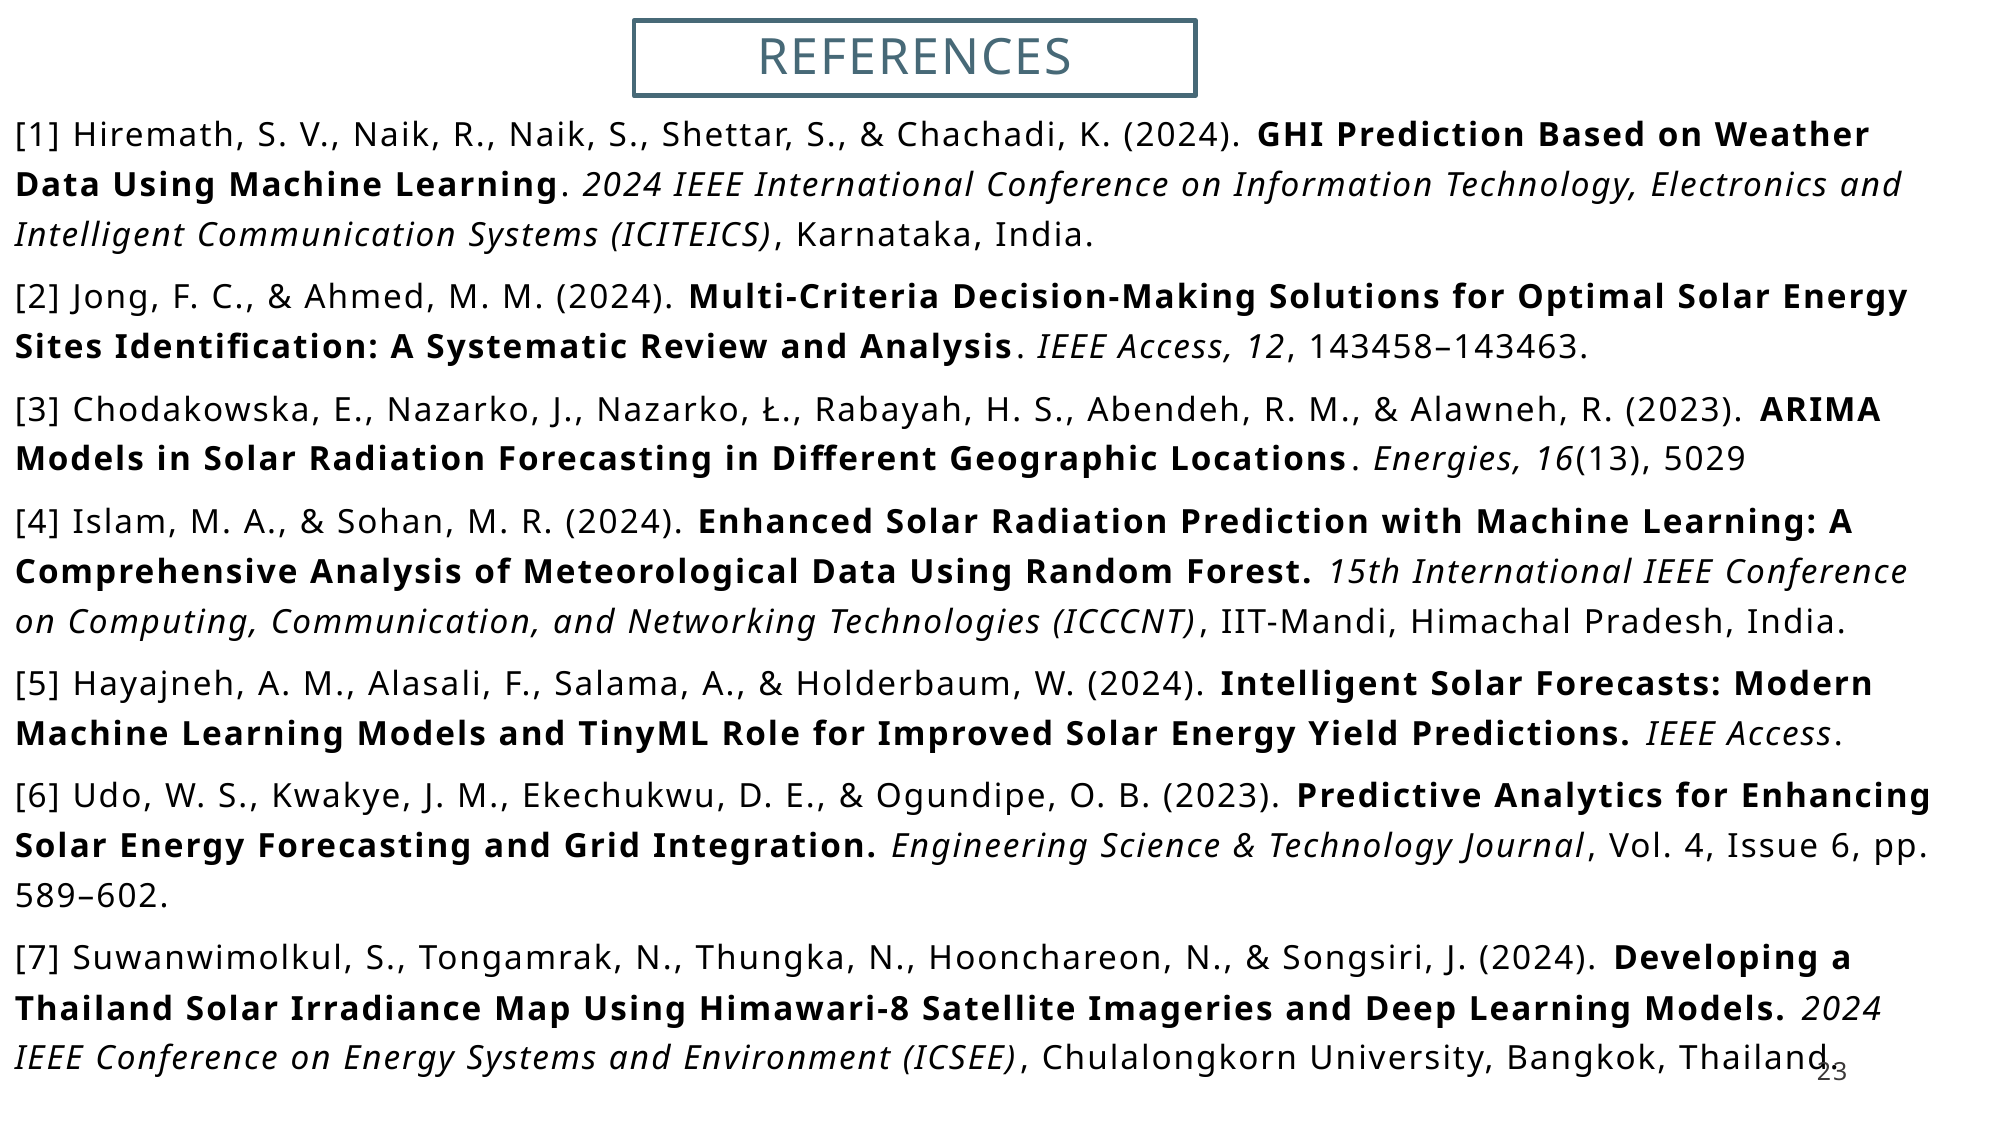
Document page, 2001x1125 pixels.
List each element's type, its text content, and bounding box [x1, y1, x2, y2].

title references [632, 18, 1198, 95]
list [1] Hiremath, S. V., Naik, R., Naik, S., Shettar, S., & Chachadi, K. (2024). GHI Prediction Based on Weather Data Using Machine Learning. 2024 IEEE International Conference on Information Technology, Electronics and Intelligent Communication Systems (ICITEICS), Karnataka, India. [2] Jong, F. C., & Ahmed, M. M. (2024). Multi-Criteria Decision-Making Solutions for Optimal Solar Energy Sites Identification: A Systematic Review and Analysis. IEEE Access, 12, 143458–143463. [3] Chodakowska, E., Nazarko, J., Nazarko, Ł., Rabayah, H. S., Abendeh, R. M., & Alawneh, R. (2023). ARIMA Models in Solar Radiation Forecasting in Different Geographic Locations. Energies, 16(13), 5029 [4] Islam, M. A., & Sohan, M. R. (2024). Enhanced Solar Radiation Prediction with Machine Learning: A Comprehensive Analysis of Meteorological Data Using Random Forest. 15th International IEEE Conference on Computing, Communication, and Networking Technologies (ICCCNT), IIT-Mandi, Himachal Pradesh, India. [5] Hayajneh, A. M., Alasali, F., Salama, A., & Holderbaum, W. (2024). Intelligent Solar Forecasts: Modern Machine Learning Models and TinyML Role for Improved Solar Energy Yield Predictions. IEEE Access. [6] Udo, W. S., Kwakye, J. M., Ekechukwu, D. E., & Ogundipe, O. B. (2023). Predictive Analytics for Enhancing Solar Energy Forecasting and Grid Integration. Engineering Science & Technology Journal, Vol. 4, Issue 6, pp. 589–602. [7] Suwanwimolkul, S., Tongamrak, N., Thungka, N., Hoonchareon, N., & Songsiri, J. (2024). Developing a Thailand Solar Irradiance Map Using Himawari-8 Satellite Imageries and Deep Learning Models. 2024 IEEE Conference on Energy Systems and Environment (ICSEE), Chulalongkorn University, Bangkok, Thailand. [0, 95, 1961, 1125]
slide_number 23 [1412, 1042, 1863, 1103]
